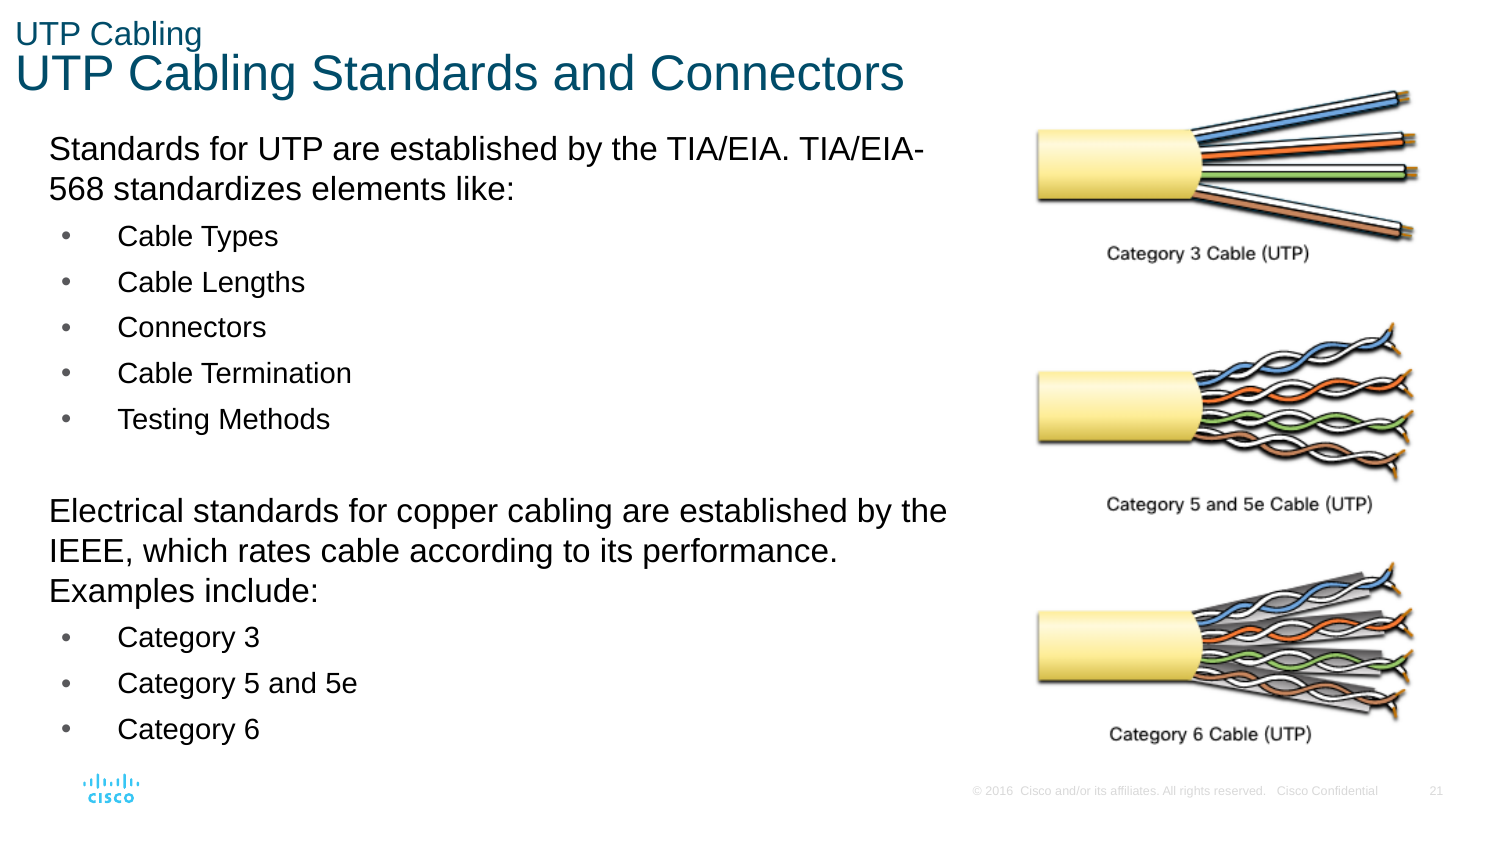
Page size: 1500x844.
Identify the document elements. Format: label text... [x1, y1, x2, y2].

list Standards for UTP are established by the TIA/EIA. TIA/EIA-568 standardizes elements like: Cable Types Cable Lengths Connectors Cable Termination Testing Methods Electrical standards for copper cabling are established by the IEEE, which rates cable according to its performance. Examples include: Category 3 Category 5 and 5e Category 6 [34, 120, 975, 724]
picture [980, 59, 1440, 767]
title UTP Cabling UTP Cabling Standards and Connectors [0, 0, 981, 121]
